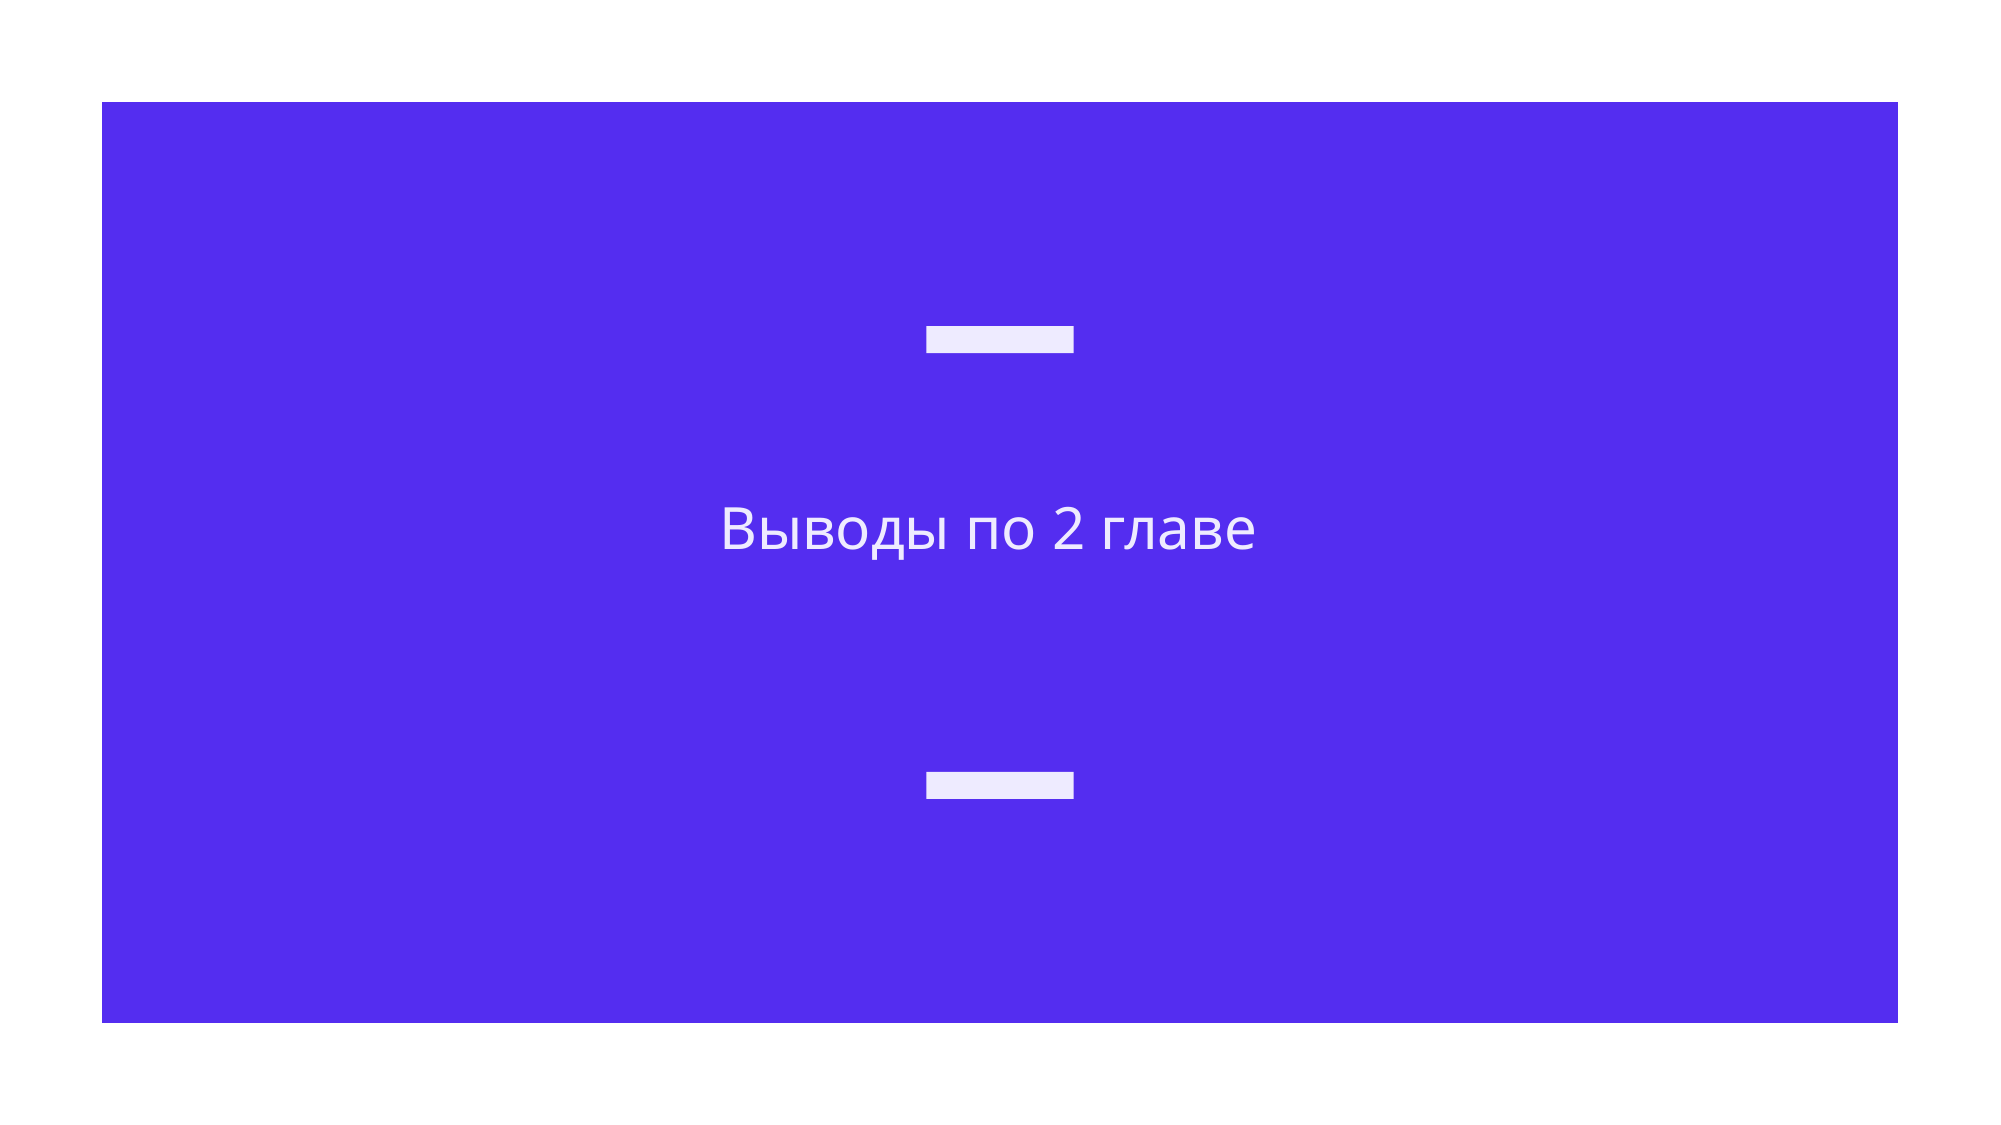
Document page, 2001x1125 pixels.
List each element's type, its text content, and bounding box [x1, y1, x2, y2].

text_box [926, 326, 1074, 354]
text_box [926, 771, 1074, 799]
text_box Выводы по 2 главе [645, 484, 1331, 569]
